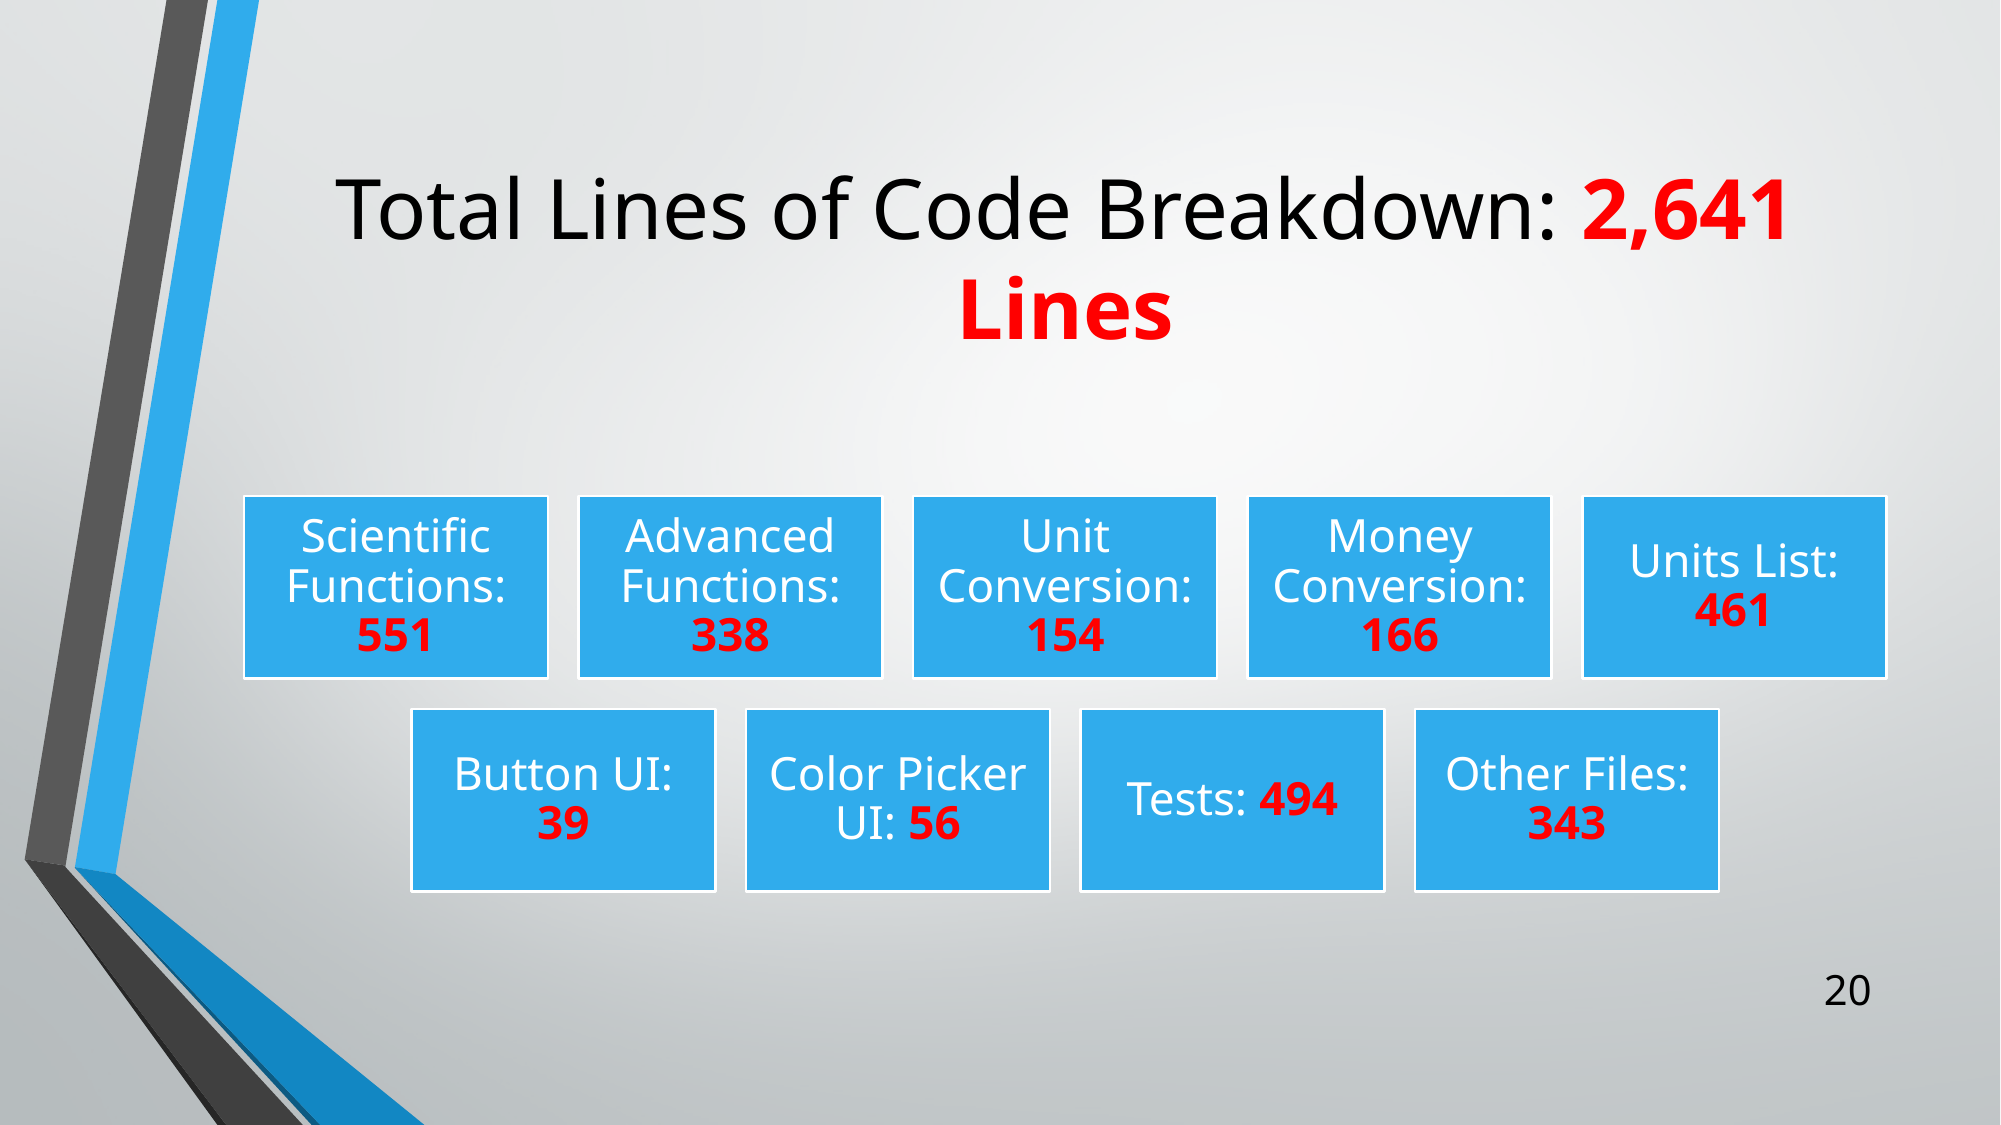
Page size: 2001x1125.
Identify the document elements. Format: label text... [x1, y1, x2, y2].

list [243, 437, 1888, 951]
slide_number 20 [1796, 962, 1887, 1023]
title Total Lines of Code Breakdown: 2,641 Lines [243, 112, 1887, 400]
